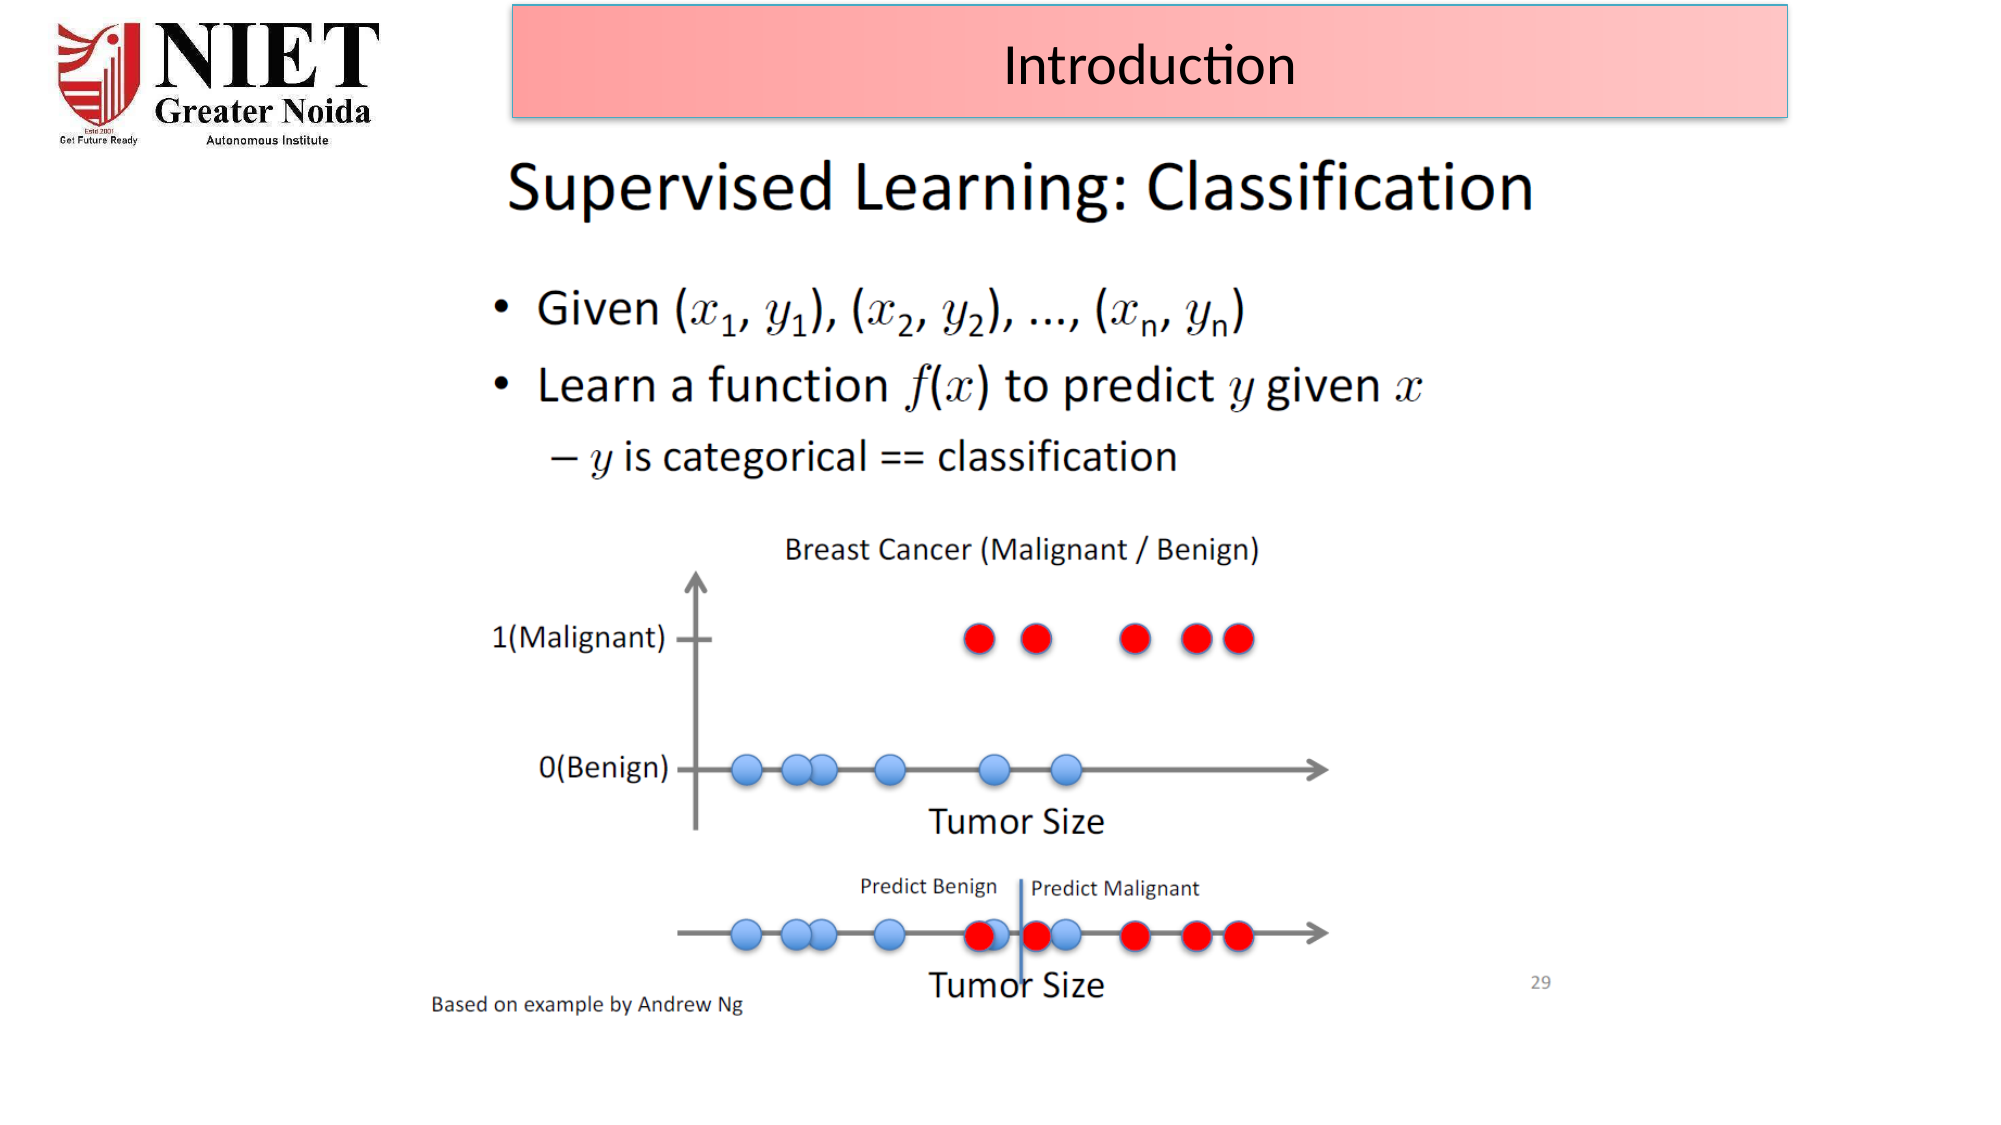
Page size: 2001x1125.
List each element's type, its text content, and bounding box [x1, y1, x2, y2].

text_box Introduction [512, 4, 1788, 118]
picture [37, 5, 401, 162]
picture [431, 136, 1569, 1017]
